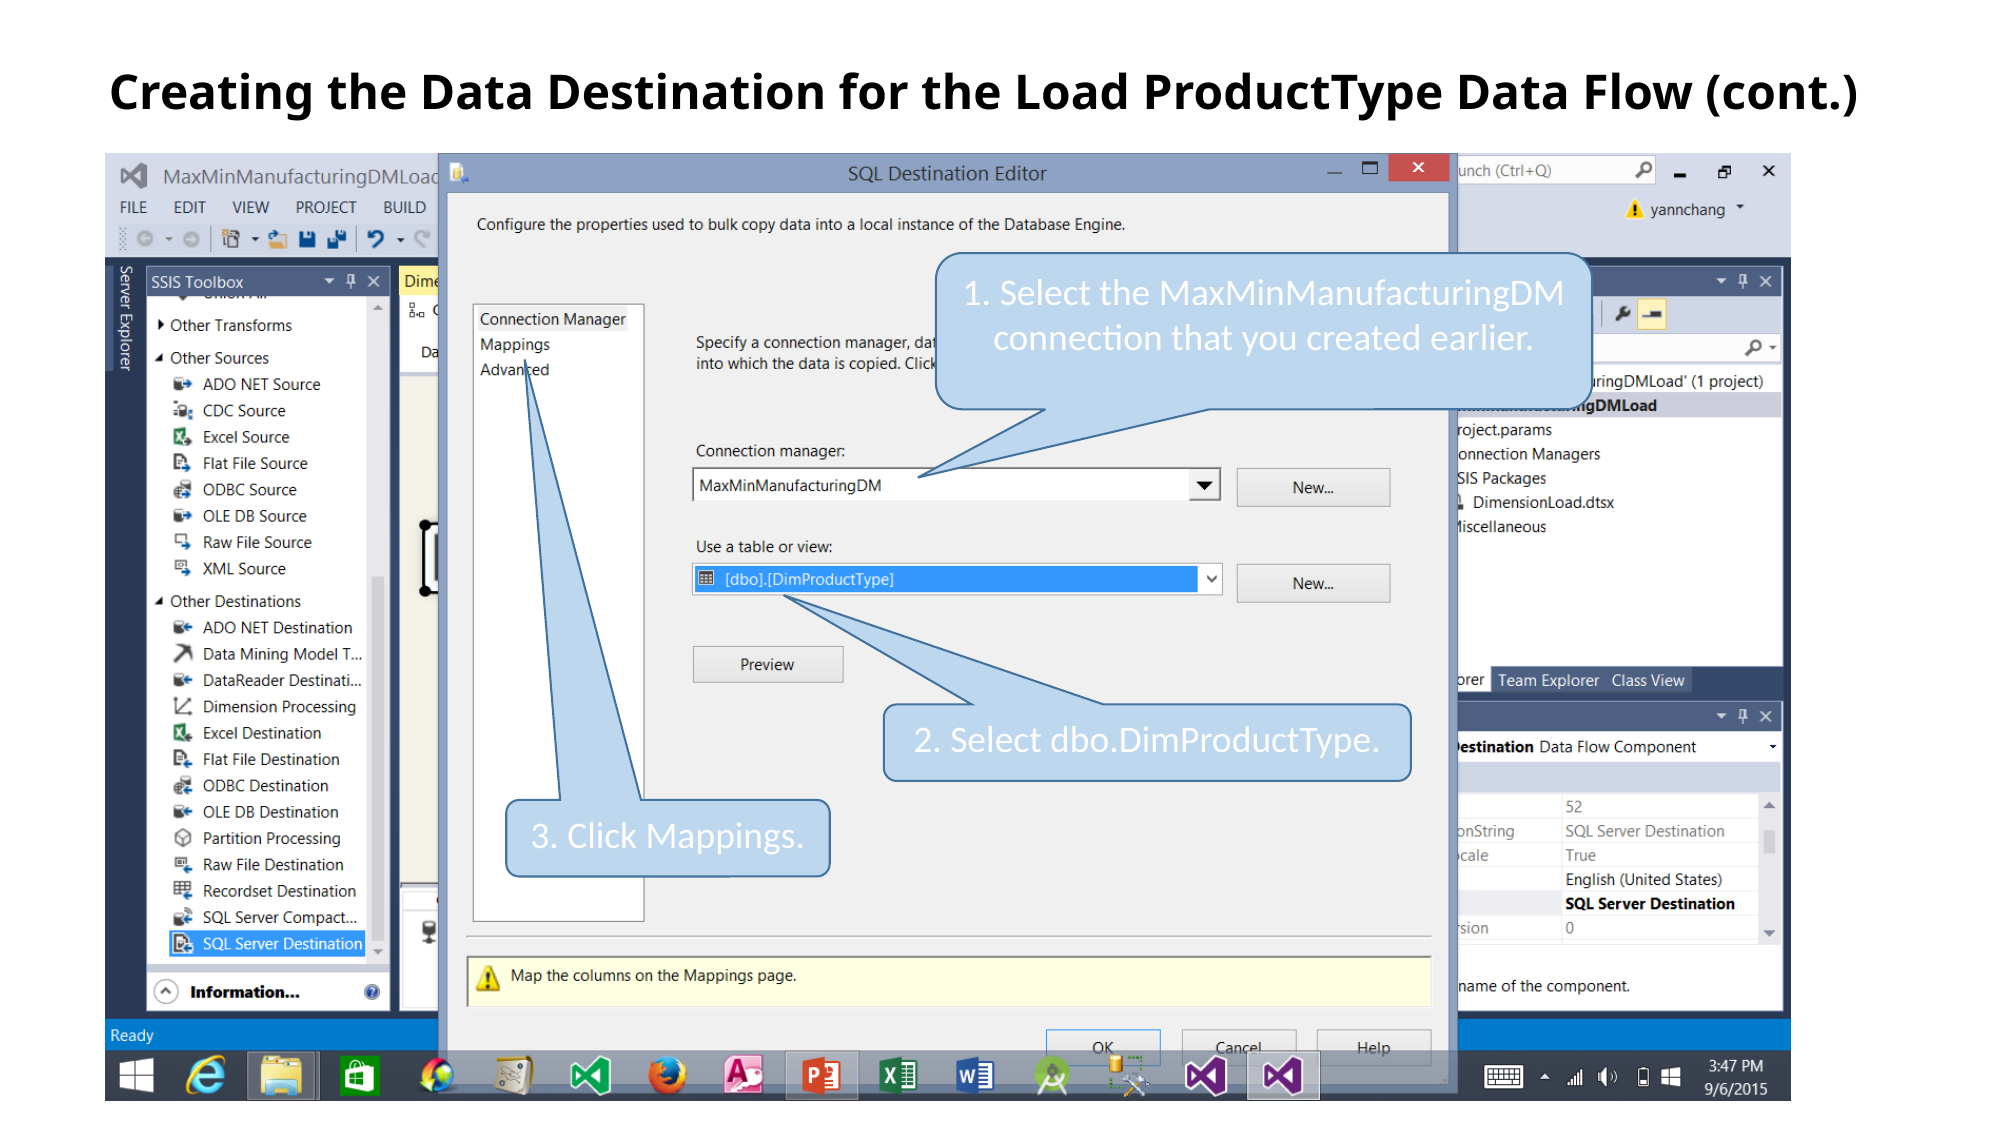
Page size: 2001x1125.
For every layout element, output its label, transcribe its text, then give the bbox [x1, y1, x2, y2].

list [105, 153, 1791, 1101]
title Creating the Data Destination for the Load ProductType Data Flow (cont.) [93, 34, 1908, 154]
